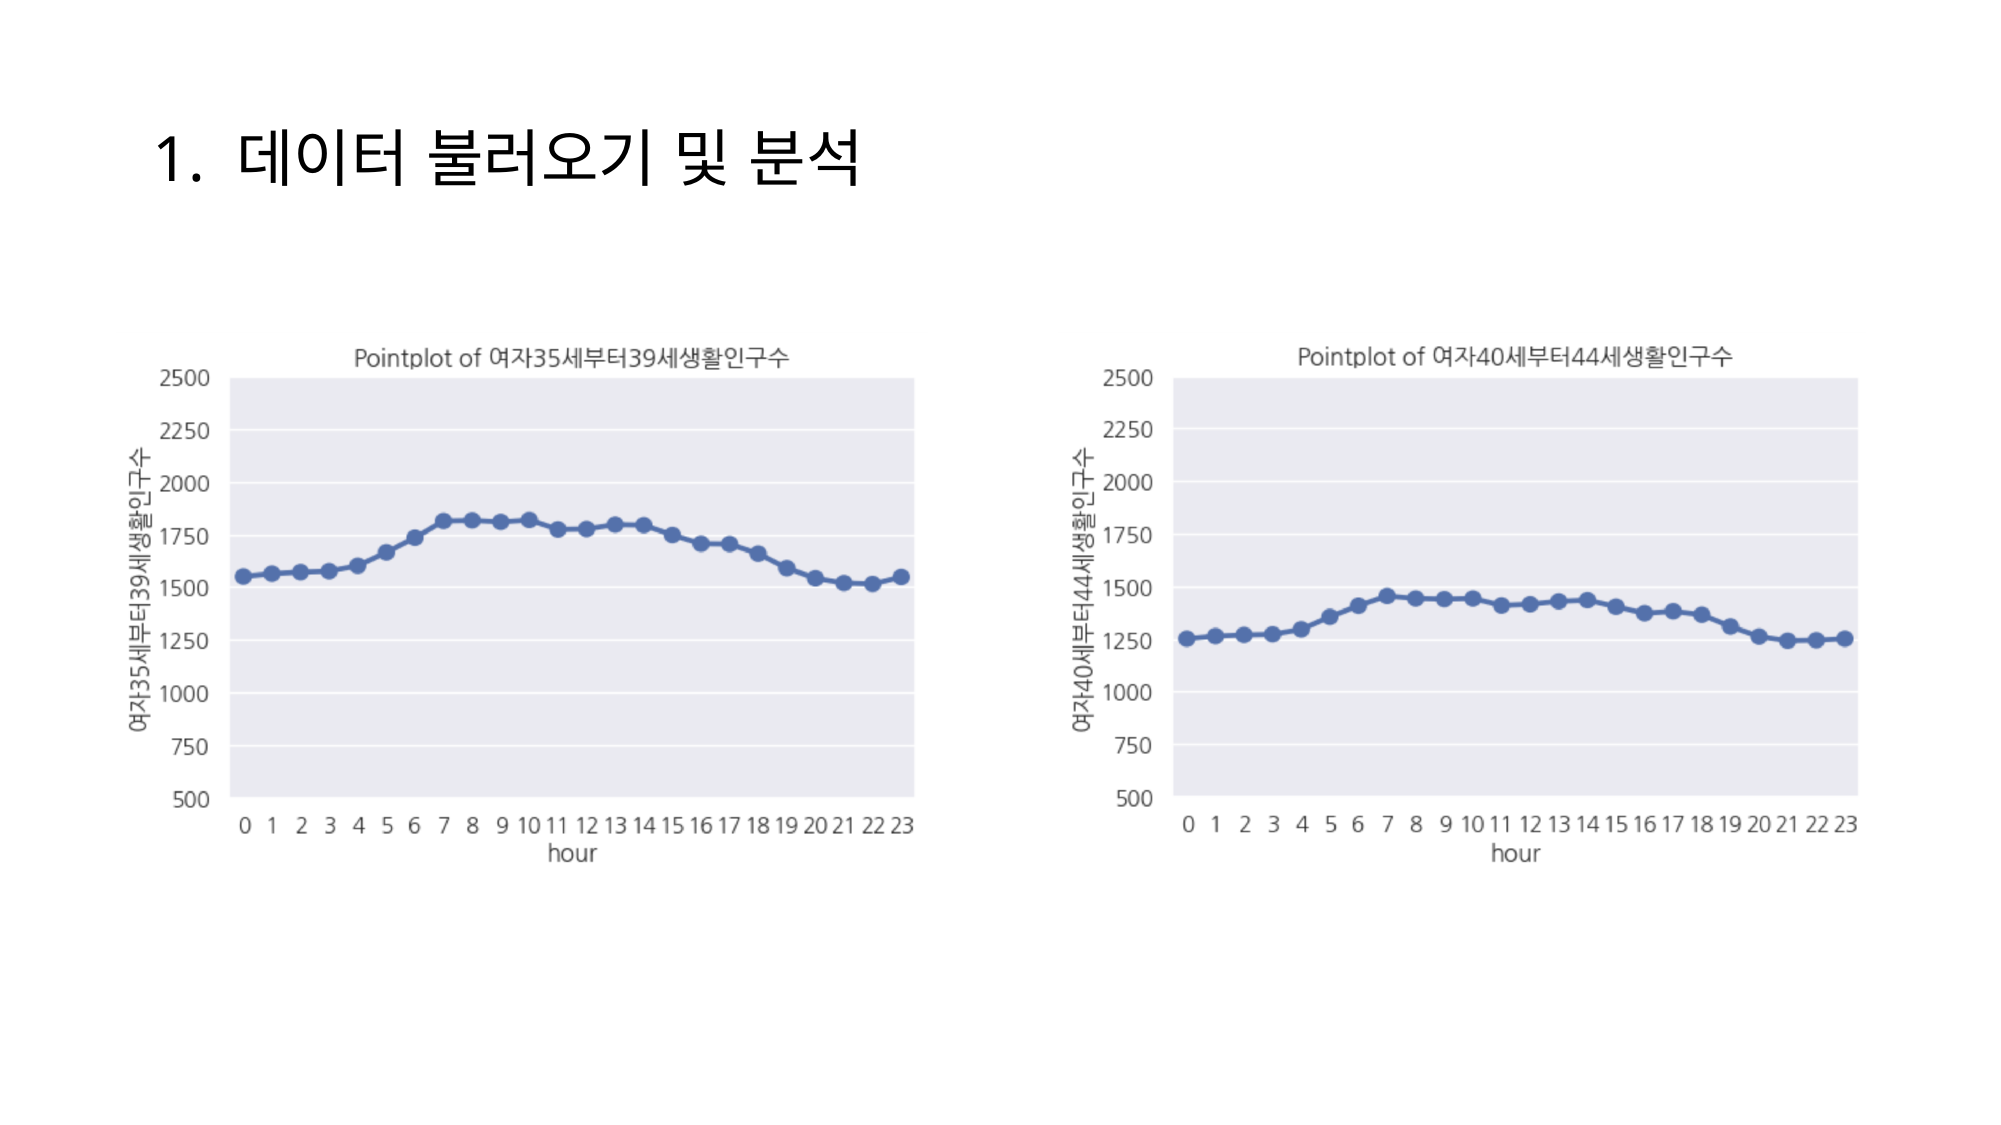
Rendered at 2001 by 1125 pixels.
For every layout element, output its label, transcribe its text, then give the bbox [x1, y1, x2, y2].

picture [1057, 332, 1866, 865]
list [116, 332, 928, 873]
title 1. 데이터 불러오기 및 분석 [137, 52, 1863, 271]
